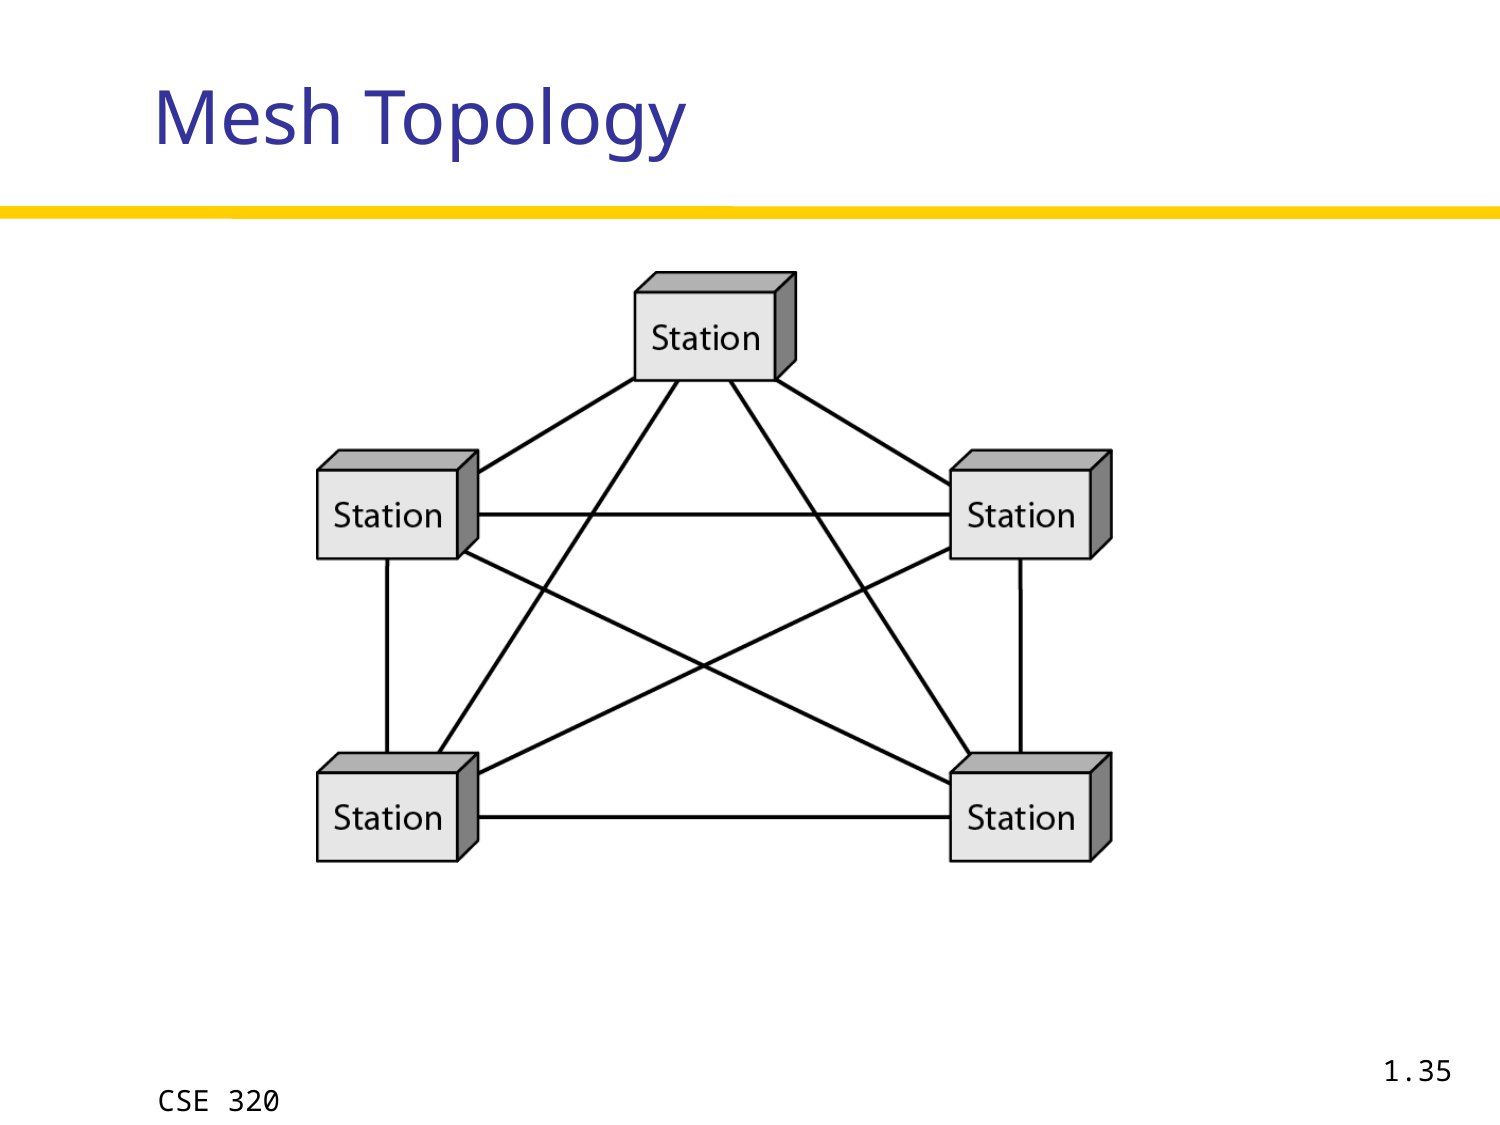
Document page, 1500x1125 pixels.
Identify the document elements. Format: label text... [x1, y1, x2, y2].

picture [315, 270, 1113, 863]
slide_number 1.35 [1154, 1023, 1468, 1100]
text_box Mesh Topology [137, 62, 1416, 188]
